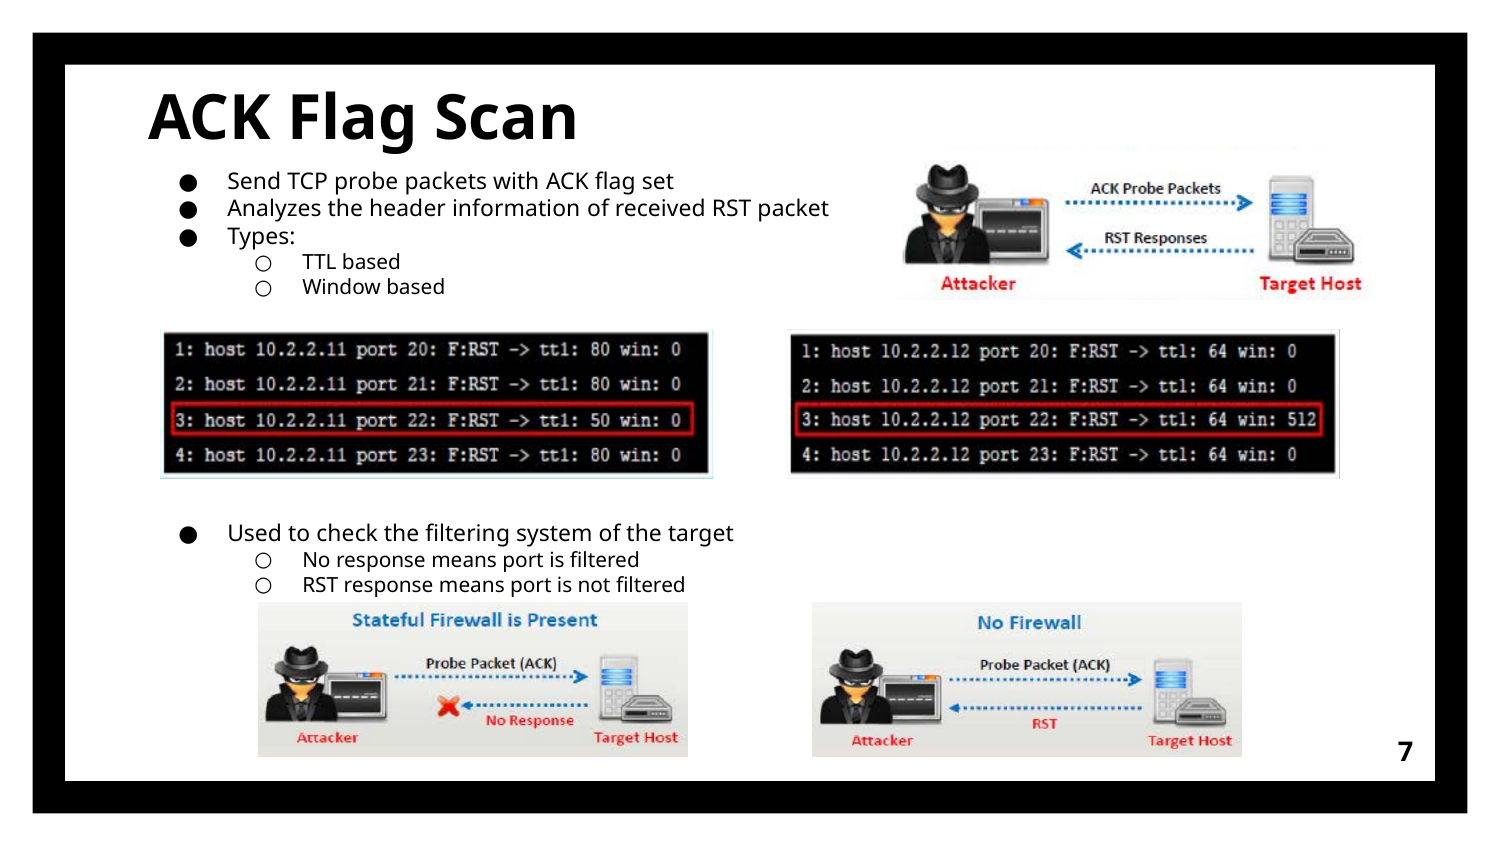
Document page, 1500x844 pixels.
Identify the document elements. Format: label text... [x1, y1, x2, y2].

picture [786, 329, 1340, 480]
picture [811, 602, 1243, 757]
text_box Send TCP probe packets with ACK flag set Analyzes the header information of received RST packet Types: TTL based Window based [137, 151, 895, 305]
slide_number ‹#› [1338, 720, 1429, 786]
picture [257, 602, 688, 757]
title ACK Flag Scan [133, 69, 1264, 168]
picture [897, 146, 1371, 300]
text_box Used to check the filtering system of the target No response means port is filtered RST response means port is not filtered [137, 503, 1323, 610]
picture [160, 329, 713, 480]
